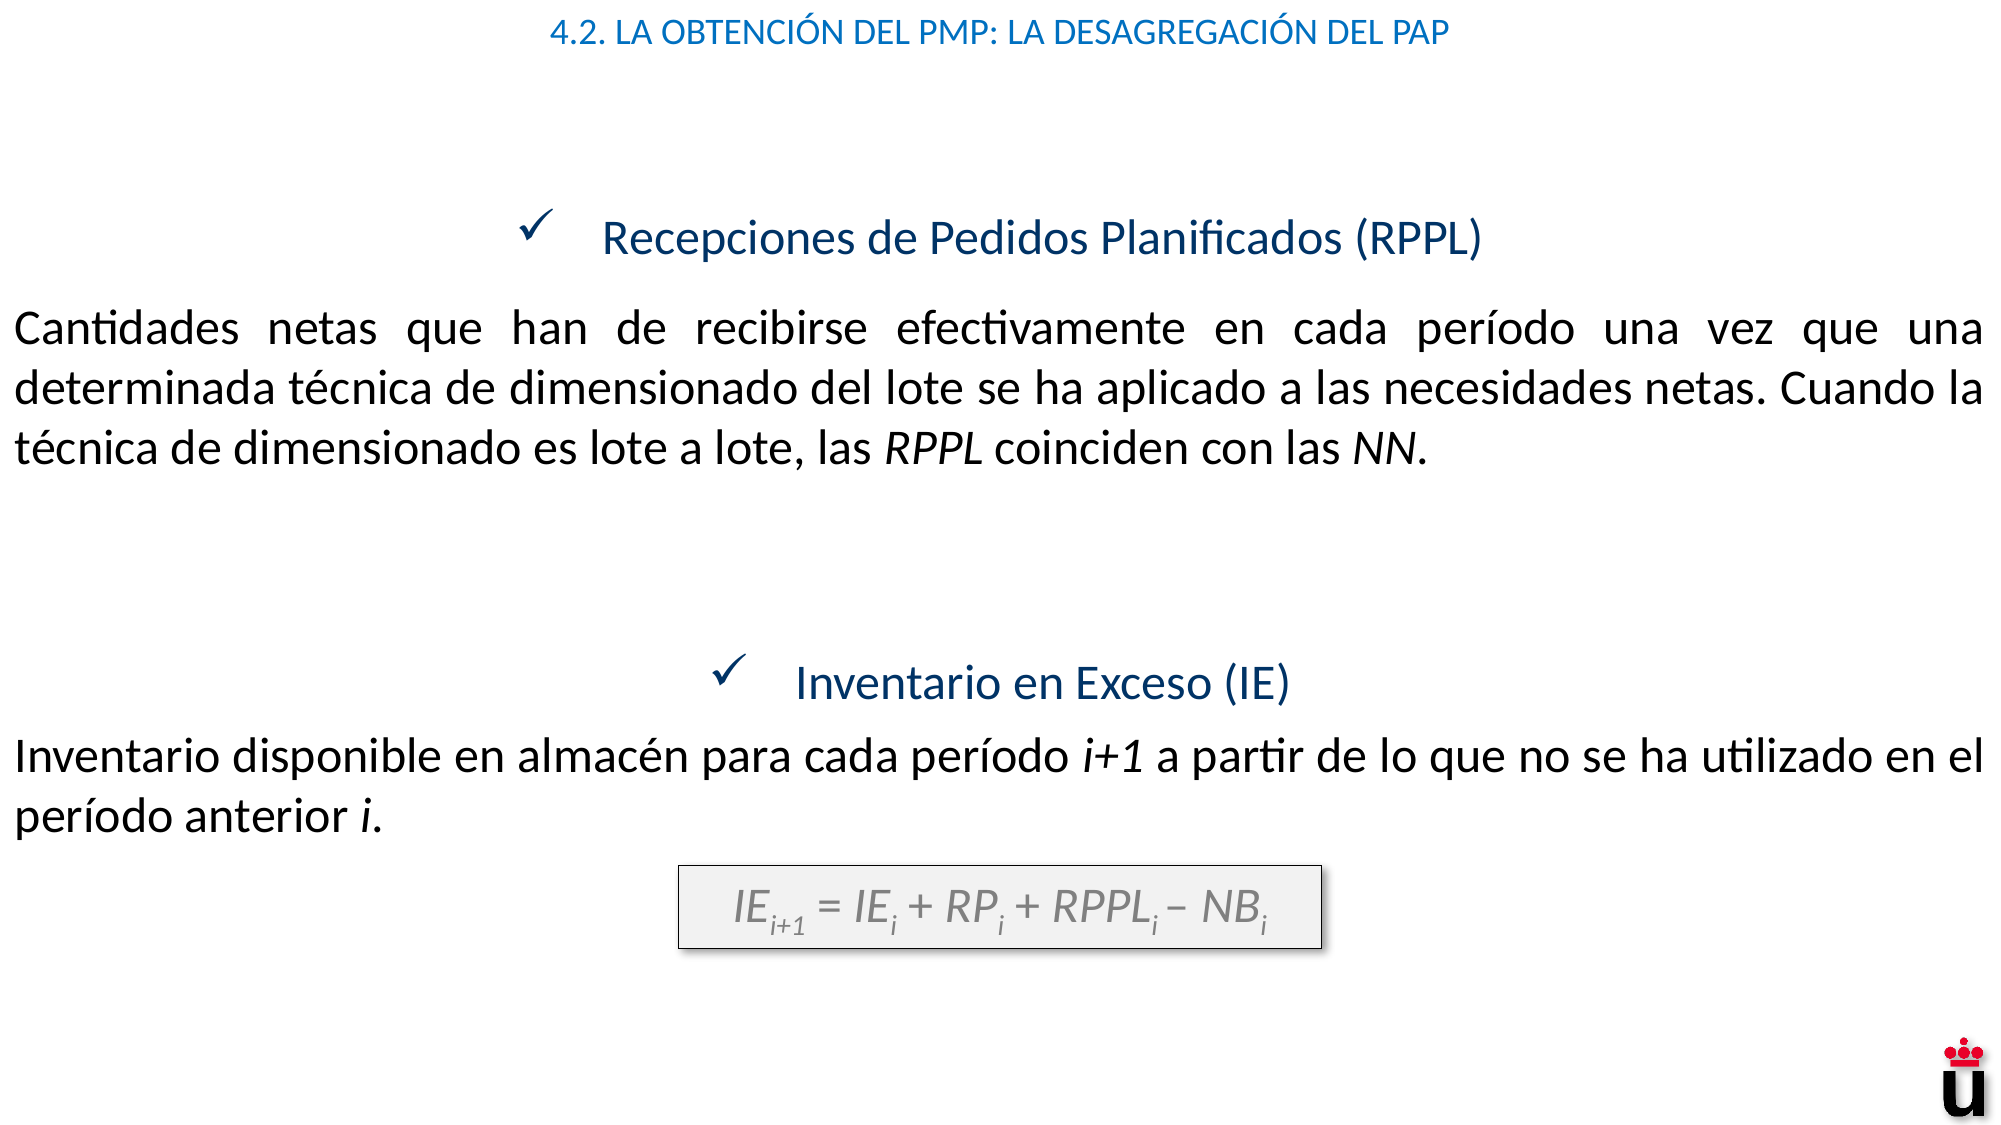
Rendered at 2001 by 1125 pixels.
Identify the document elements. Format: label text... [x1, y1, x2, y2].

text_box 4.2. LA OBTENCIÓN DEL PMP: LA DESAGREGACIÓN DEL PAP [0, 0, 2000, 60]
text_box Inventario disponible en almacén para cada período i+1 a partir de lo que no se ha utilizado en el período anterior i. [0, 715, 2000, 851]
picture [1918, 1031, 2000, 1125]
text_box IEi+1 = IEi + RPi + RPPLi – NBi [678, 865, 1322, 949]
text_box Cantidades netas que han de recibirse efectivamente en cada período una vez que una determinada técnica de dimensionado del lote se ha aplicado a las necesidades netas. Cuando la técnica de dimensionado es lote a lote, las RPPL coinciden con las NN. [0, 287, 2000, 482]
text_box Inventario en Exceso (IE) [0, 649, 2000, 715]
text_box Recepciones de Pedidos Planificados (RPPL) [0, 203, 2000, 273]
